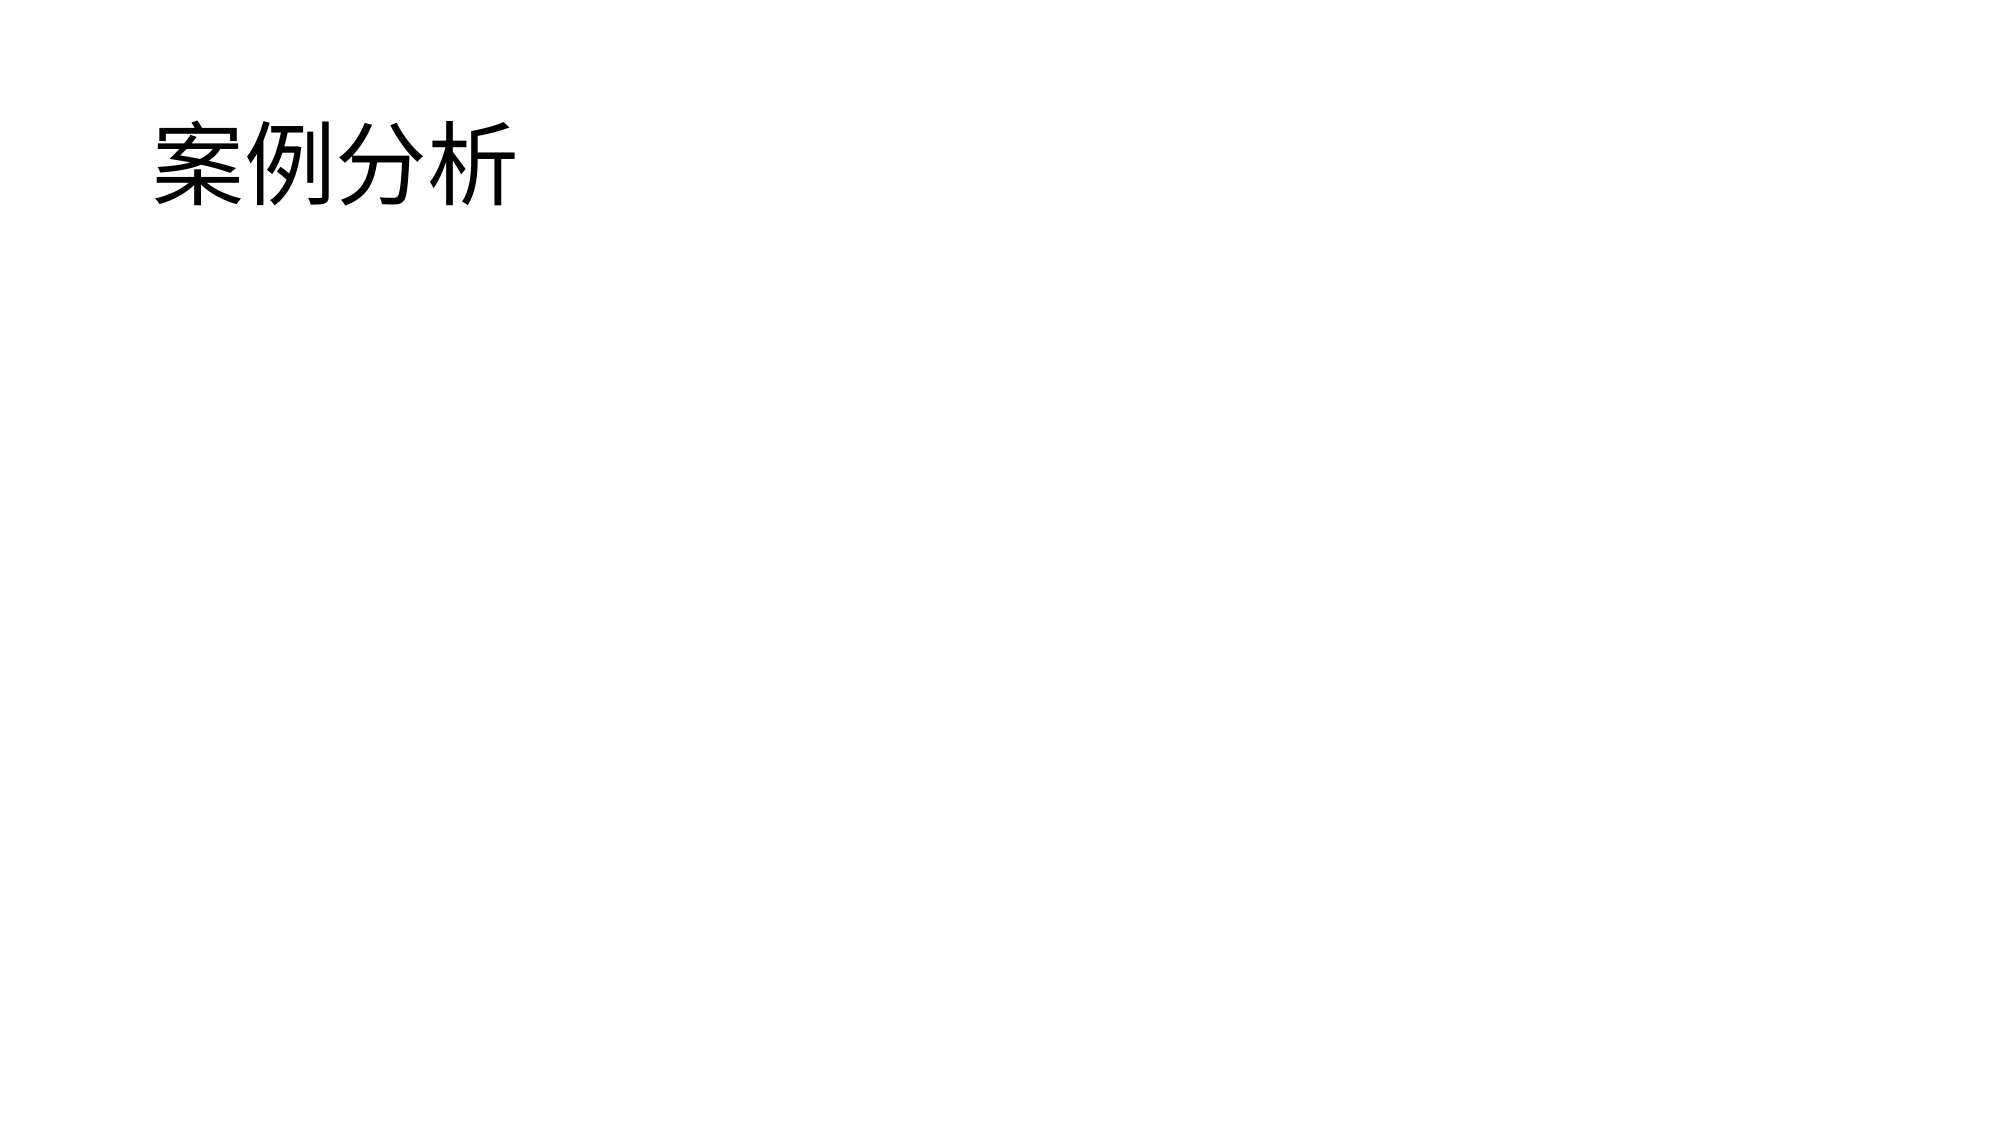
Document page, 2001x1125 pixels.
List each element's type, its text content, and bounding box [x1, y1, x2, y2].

title 案例分析 [137, 59, 1863, 278]
